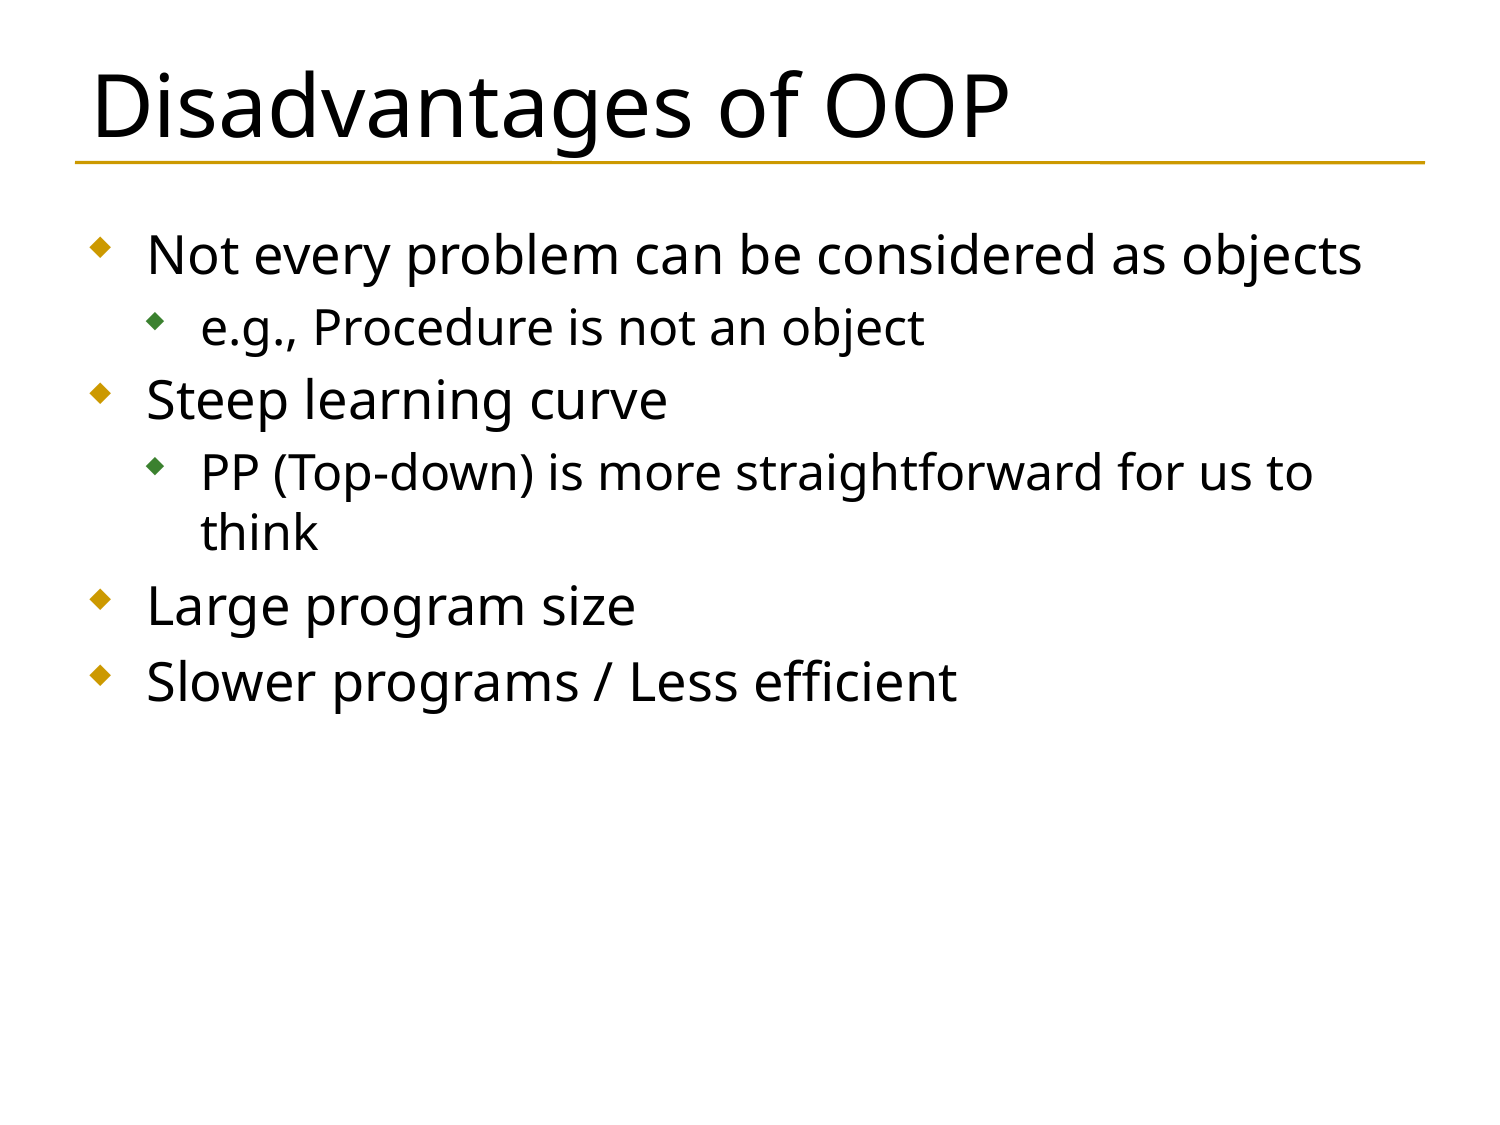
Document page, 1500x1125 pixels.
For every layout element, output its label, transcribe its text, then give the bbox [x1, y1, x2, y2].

title Disadvantages of OOP [74, 32, 1426, 163]
list Not every problem can be considered as objects e.g., Procedure is not an object Steep learning curve PP (Top-down) is more straightforward for us to think Large program size Slower programs / Less efficient [74, 212, 1426, 1006]
